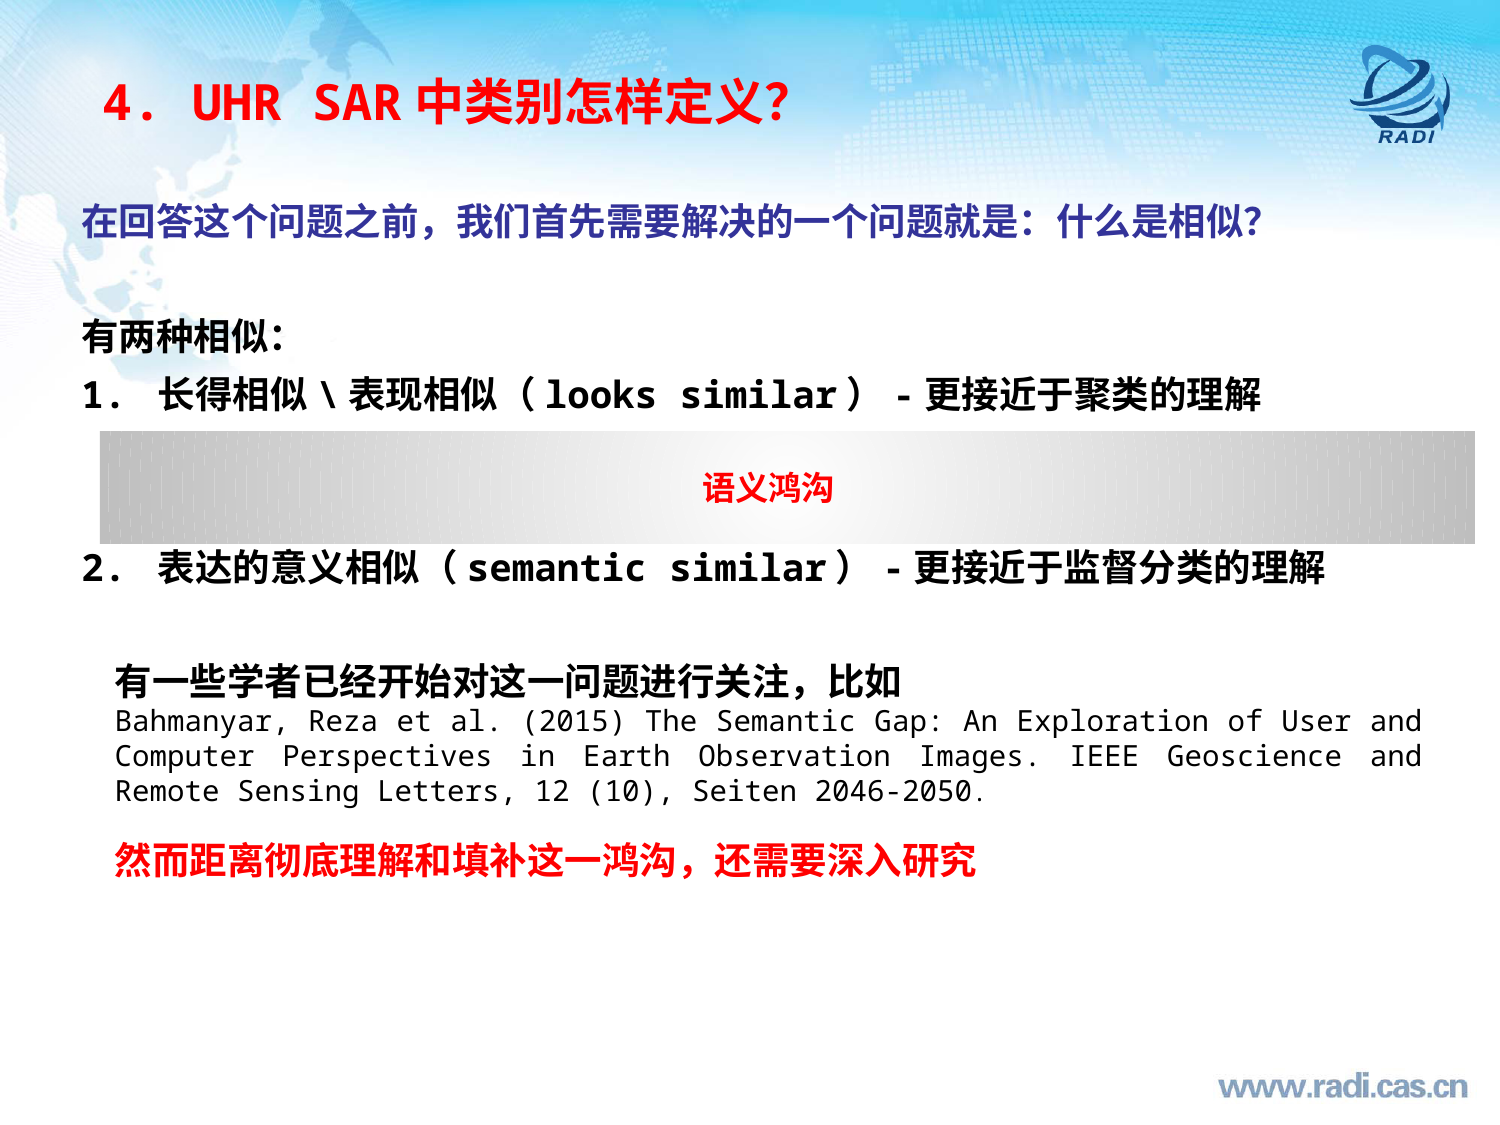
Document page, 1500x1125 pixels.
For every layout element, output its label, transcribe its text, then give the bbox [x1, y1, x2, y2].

text_box [1341, 429, 1477, 546]
text_box 在回答这个问题之前，我们首先需要解决的一个问题就是：什么是相似？ 有两种相似： 1. 长得相似\表现相似（looks similar）-更接近于聚类的理解 2. 表达的意义相似（semantic similar）-更接近于监督分类的理解 [66, 190, 1341, 596]
text_box 语义鸿沟 [687, 459, 850, 515]
list 4. UHR SAR中类别怎样定义？ [87, 62, 1438, 188]
text_box 有一些学者已经开始对这一问题进行关注，比如 Bahmanyar, Reza et al. (2015) The Semantic Gap: An Exploration of User and Computer Perspectives in Earth Observation Images. IEEE Geoscience and Remote Sensing Letters, 12 (10), Seiten 2046-2050. 然而距离彻底理解和填补这一鸿沟，还需要深入研究 [99, 650, 1438, 890]
picture [0, 0, 1500, 1125]
